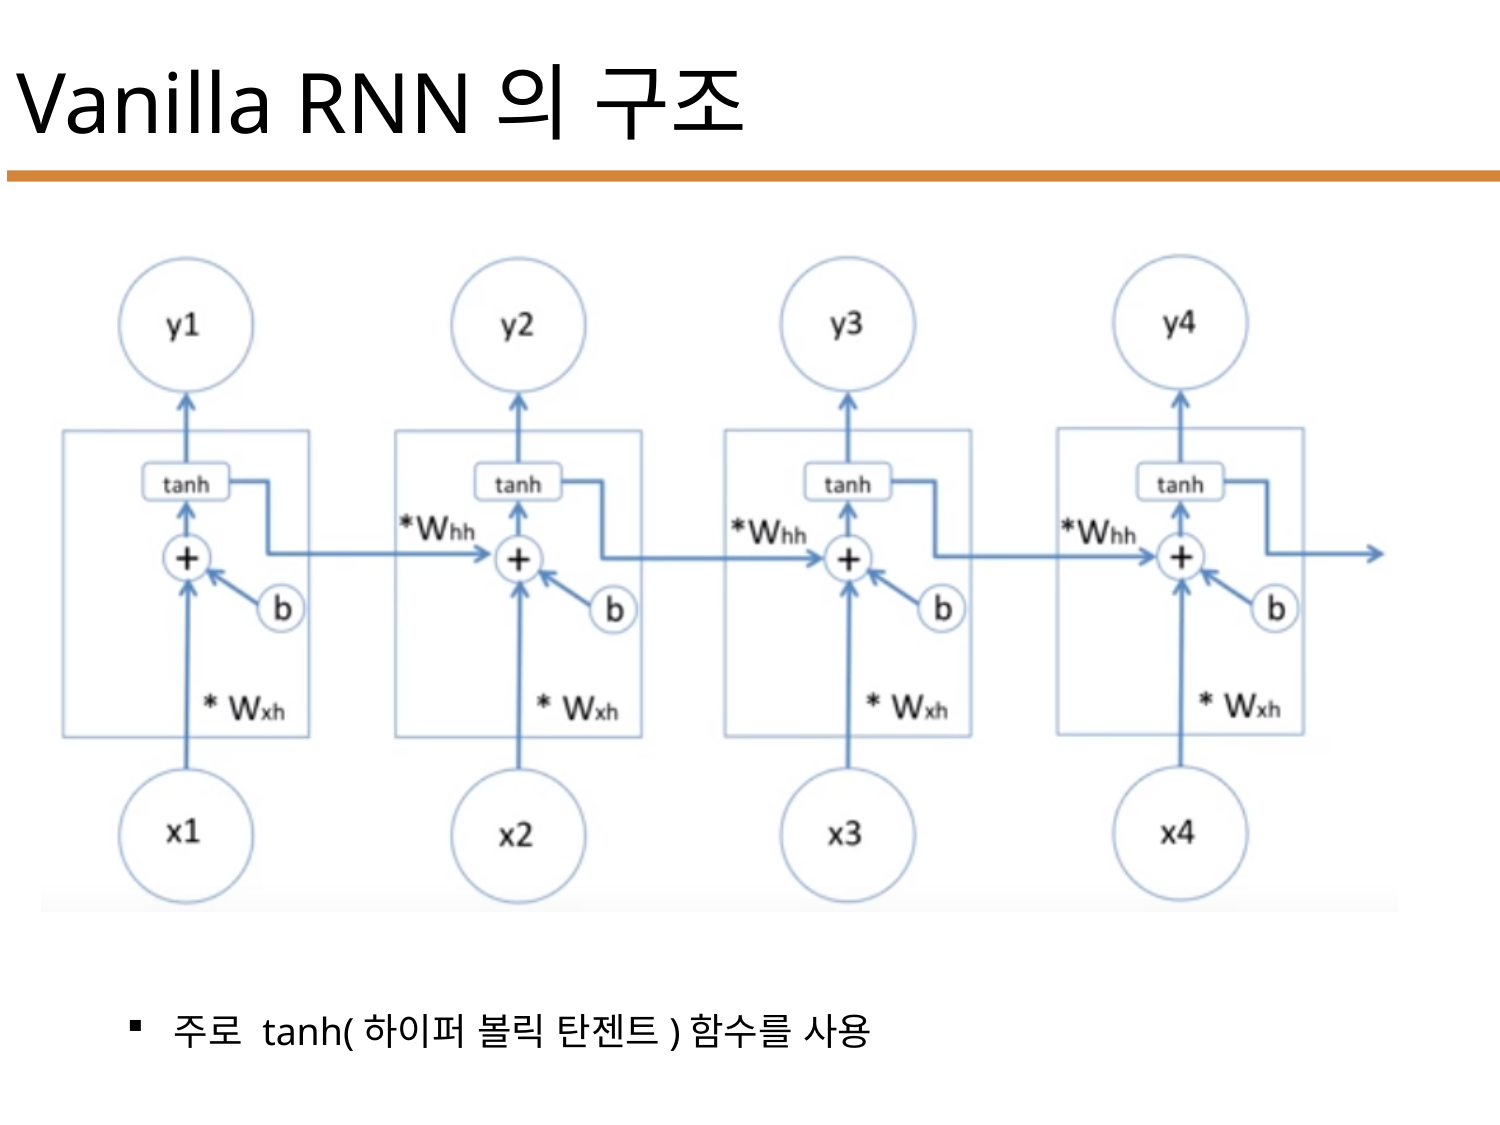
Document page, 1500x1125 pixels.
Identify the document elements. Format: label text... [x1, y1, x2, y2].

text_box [1, 42, 1500, 182]
picture [41, 212, 1398, 913]
text_box 주로 tanh(하이퍼 볼릭 탄젠트)함수를 사용 [112, 1001, 1357, 1061]
